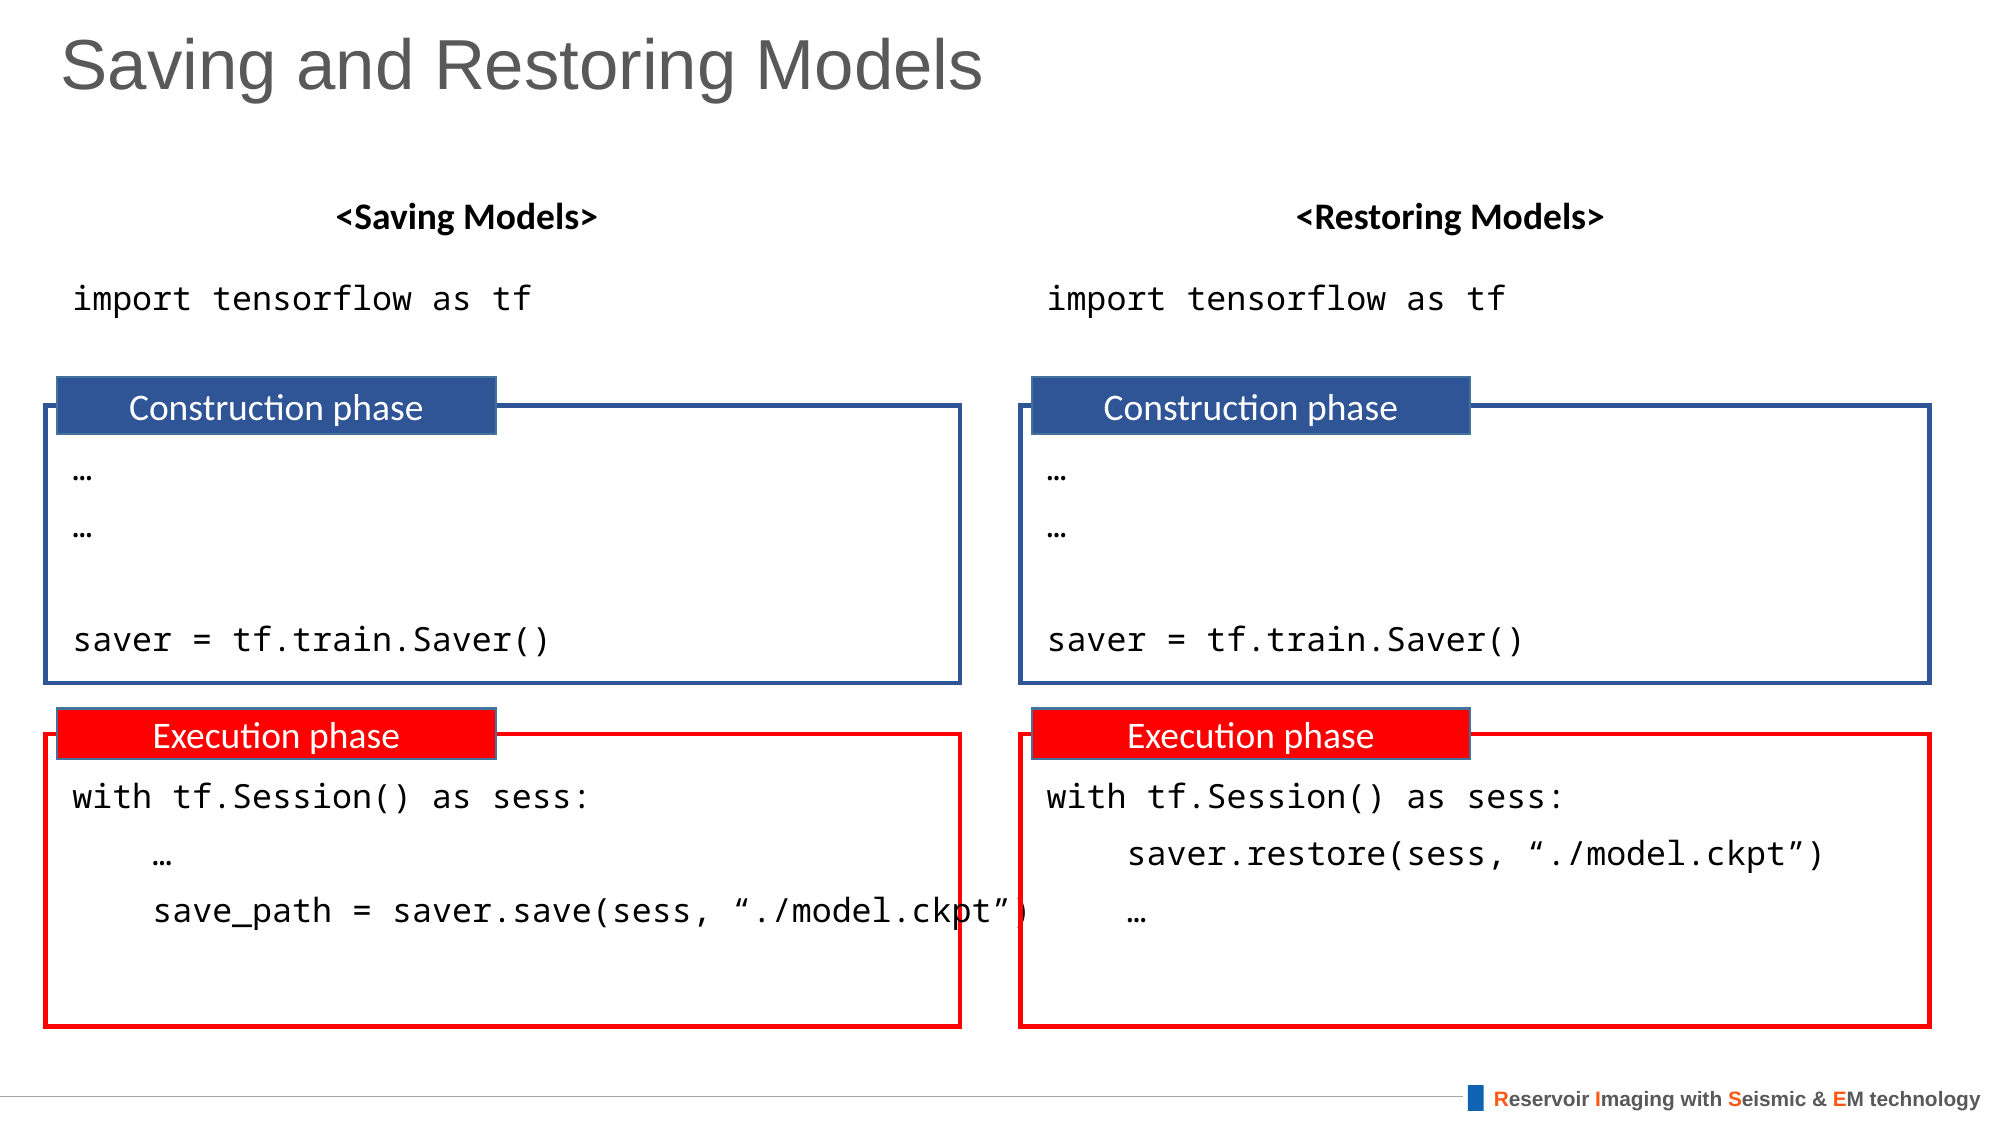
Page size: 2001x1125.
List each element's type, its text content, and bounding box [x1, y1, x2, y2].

text_box <Restoring Models> [1281, 184, 1669, 245]
text_box [45, 405, 961, 684]
text_box [1019, 405, 1931, 684]
text_box Construction phase [1031, 376, 1471, 435]
text_box Execution phase [1031, 707, 1471, 760]
text_box [45, 733, 961, 1027]
text_box <Saving Models> [320, 184, 709, 245]
text_box Construction phase [56, 376, 497, 435]
text_box Execution phase [56, 707, 497, 760]
text_box import tensorflow as tf … … saver = tf.train.Saver() [57, 274, 746, 389]
title Saving and Restoring Models [45, 0, 1771, 134]
text_box import tensorflow as tf … … saver = tf.train.Saver() [1031, 274, 1721, 389]
text_box with tf.Session() as sess: … save_path = saver.save(sess, “./model.ckpt”) [57, 772, 1019, 1027]
text_box [1019, 733, 1931, 1027]
text_box with tf.Session() as sess: saver.restore(sess, “./model.ckpt”) … [1031, 772, 2000, 1027]
